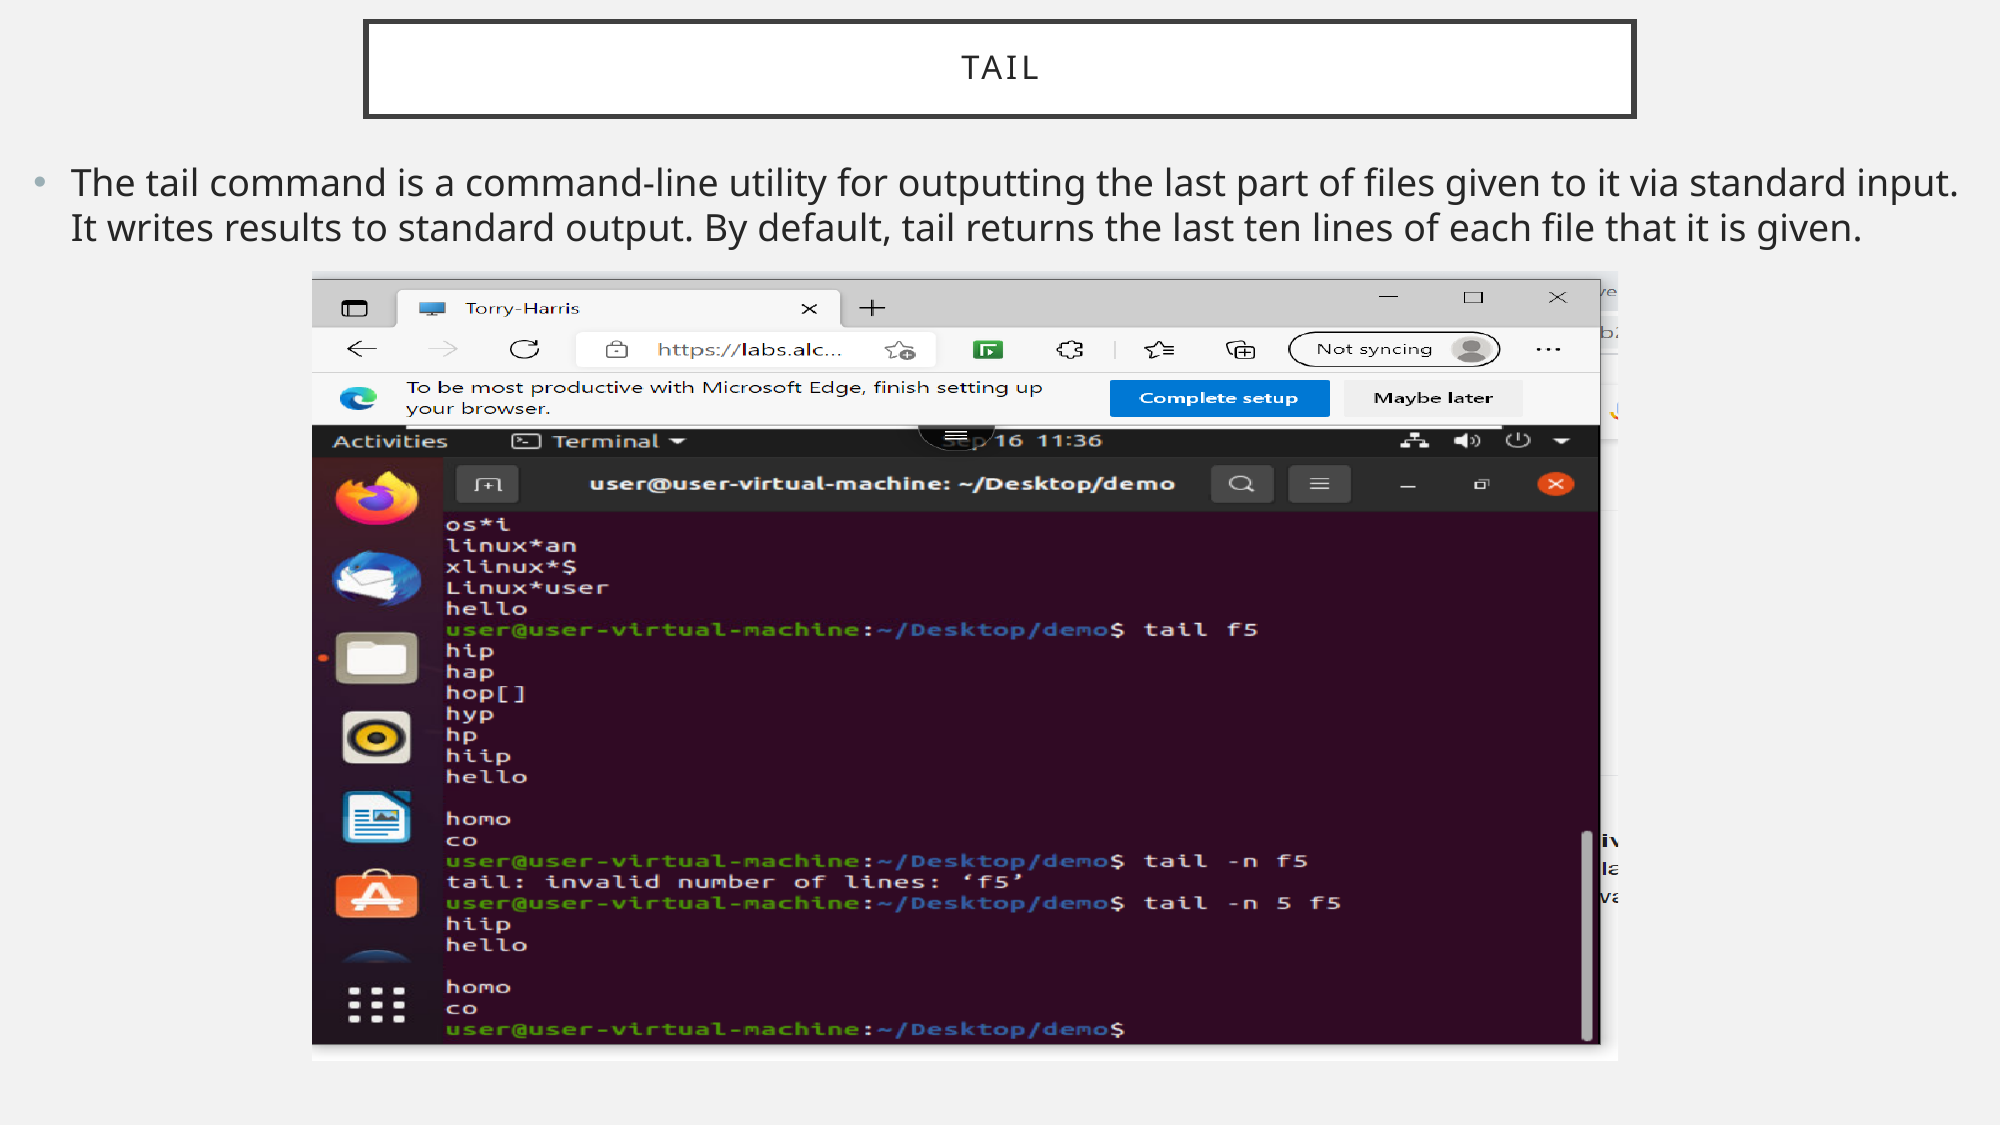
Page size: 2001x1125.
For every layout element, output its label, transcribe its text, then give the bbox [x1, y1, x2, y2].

list The tail command is a command-line utility for outputting the last part of files given to it via standard input. It writes results to standard output. By default, tail returns the last ten lines of each file that it is given. [18, 151, 1986, 1118]
title tail [363, 19, 1637, 119]
picture [312, 271, 1619, 1061]
